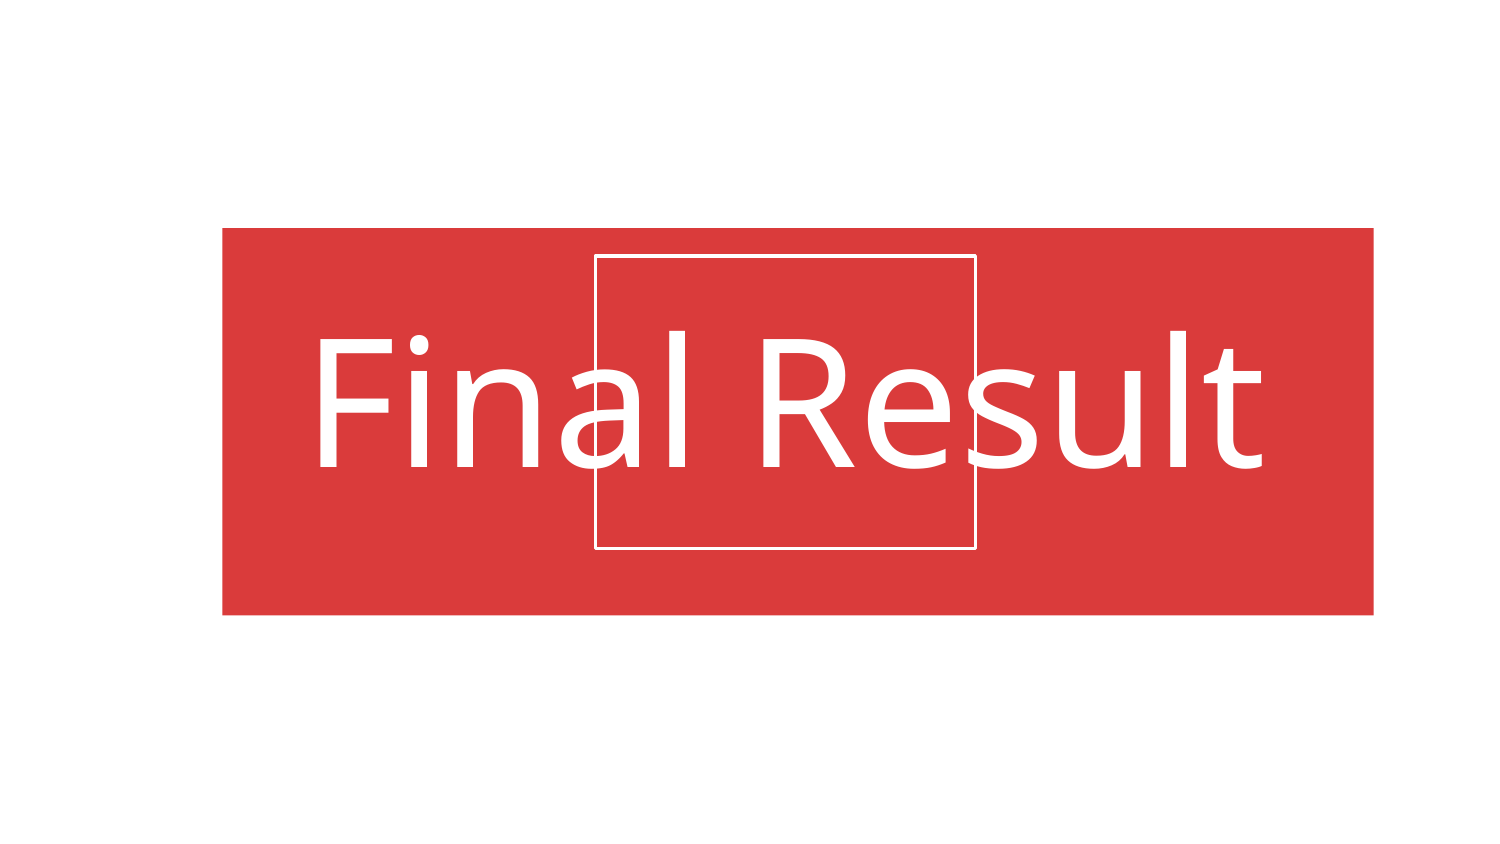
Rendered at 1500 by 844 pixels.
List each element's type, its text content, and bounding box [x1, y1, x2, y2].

title Final Result [268, 257, 1302, 535]
text_box [222, 228, 1374, 616]
text_box [595, 535, 976, 549]
